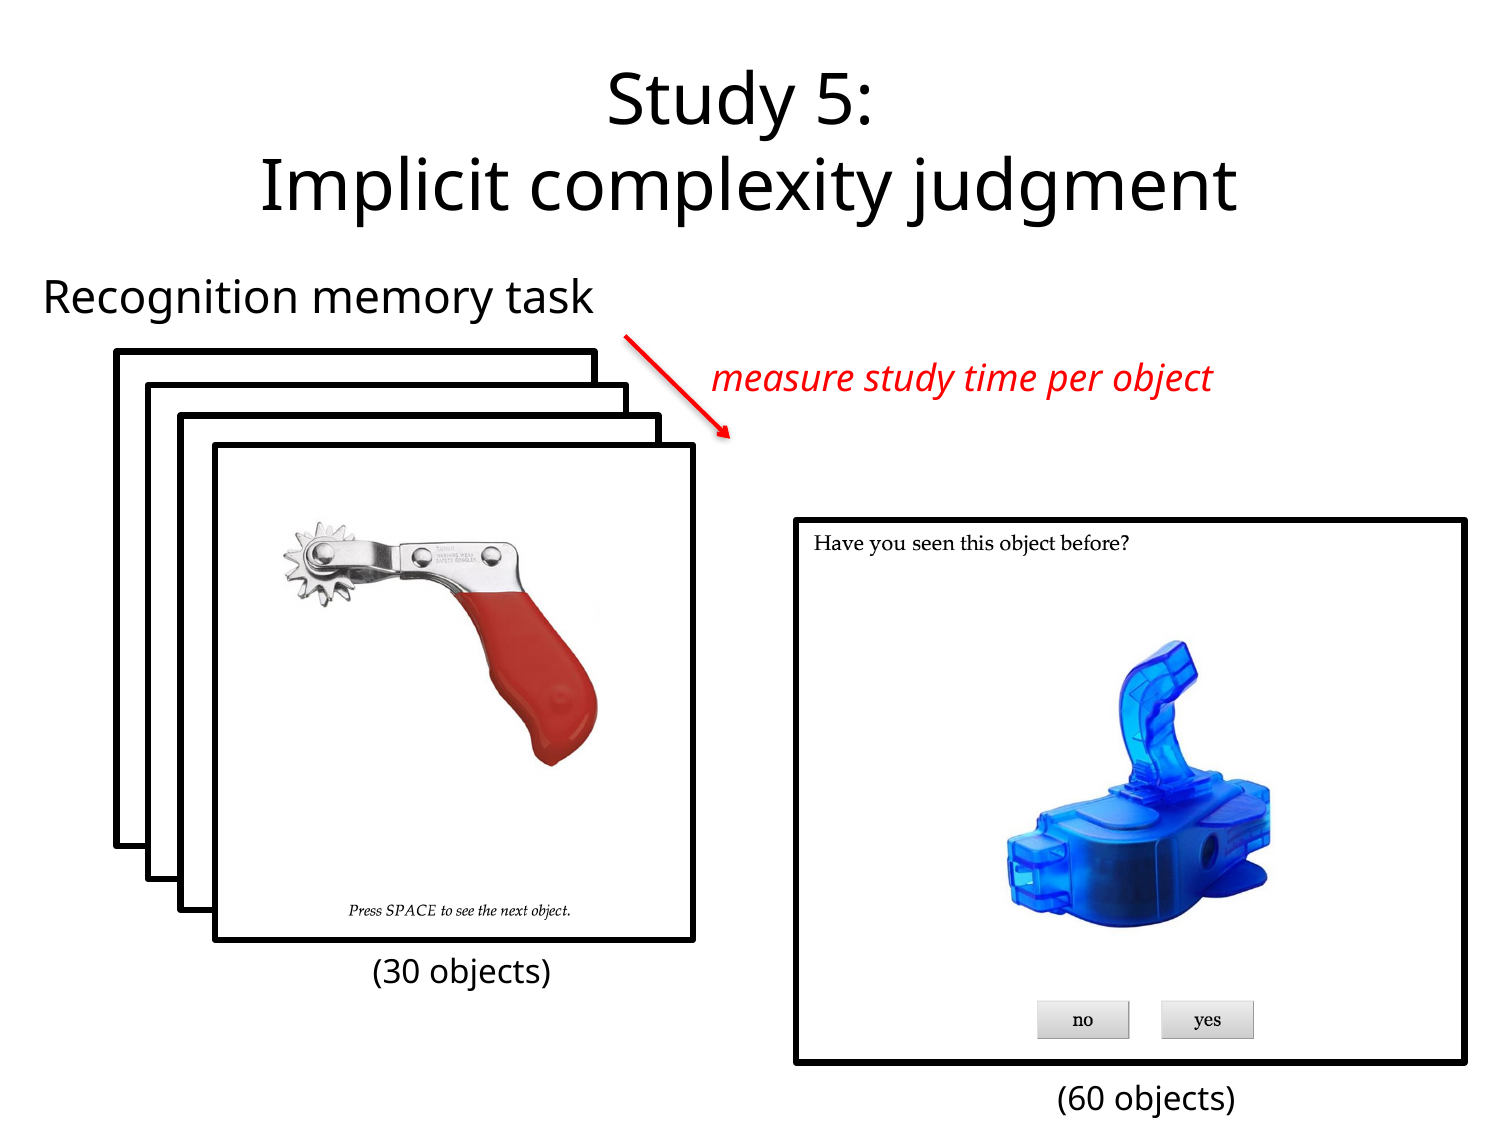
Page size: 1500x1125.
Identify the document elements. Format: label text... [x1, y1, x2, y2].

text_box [624, 335, 731, 439]
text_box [798, 522, 1462, 1125]
picture [119, 354, 592, 844]
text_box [183, 418, 621, 908]
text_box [150, 387, 619, 877]
list Recognition memory task [27, 260, 650, 332]
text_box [217, 447, 691, 999]
title Study 5: Implicit complexity judgment [75, 45, 1425, 233]
text_box measure study time per object [735, 346, 1248, 406]
